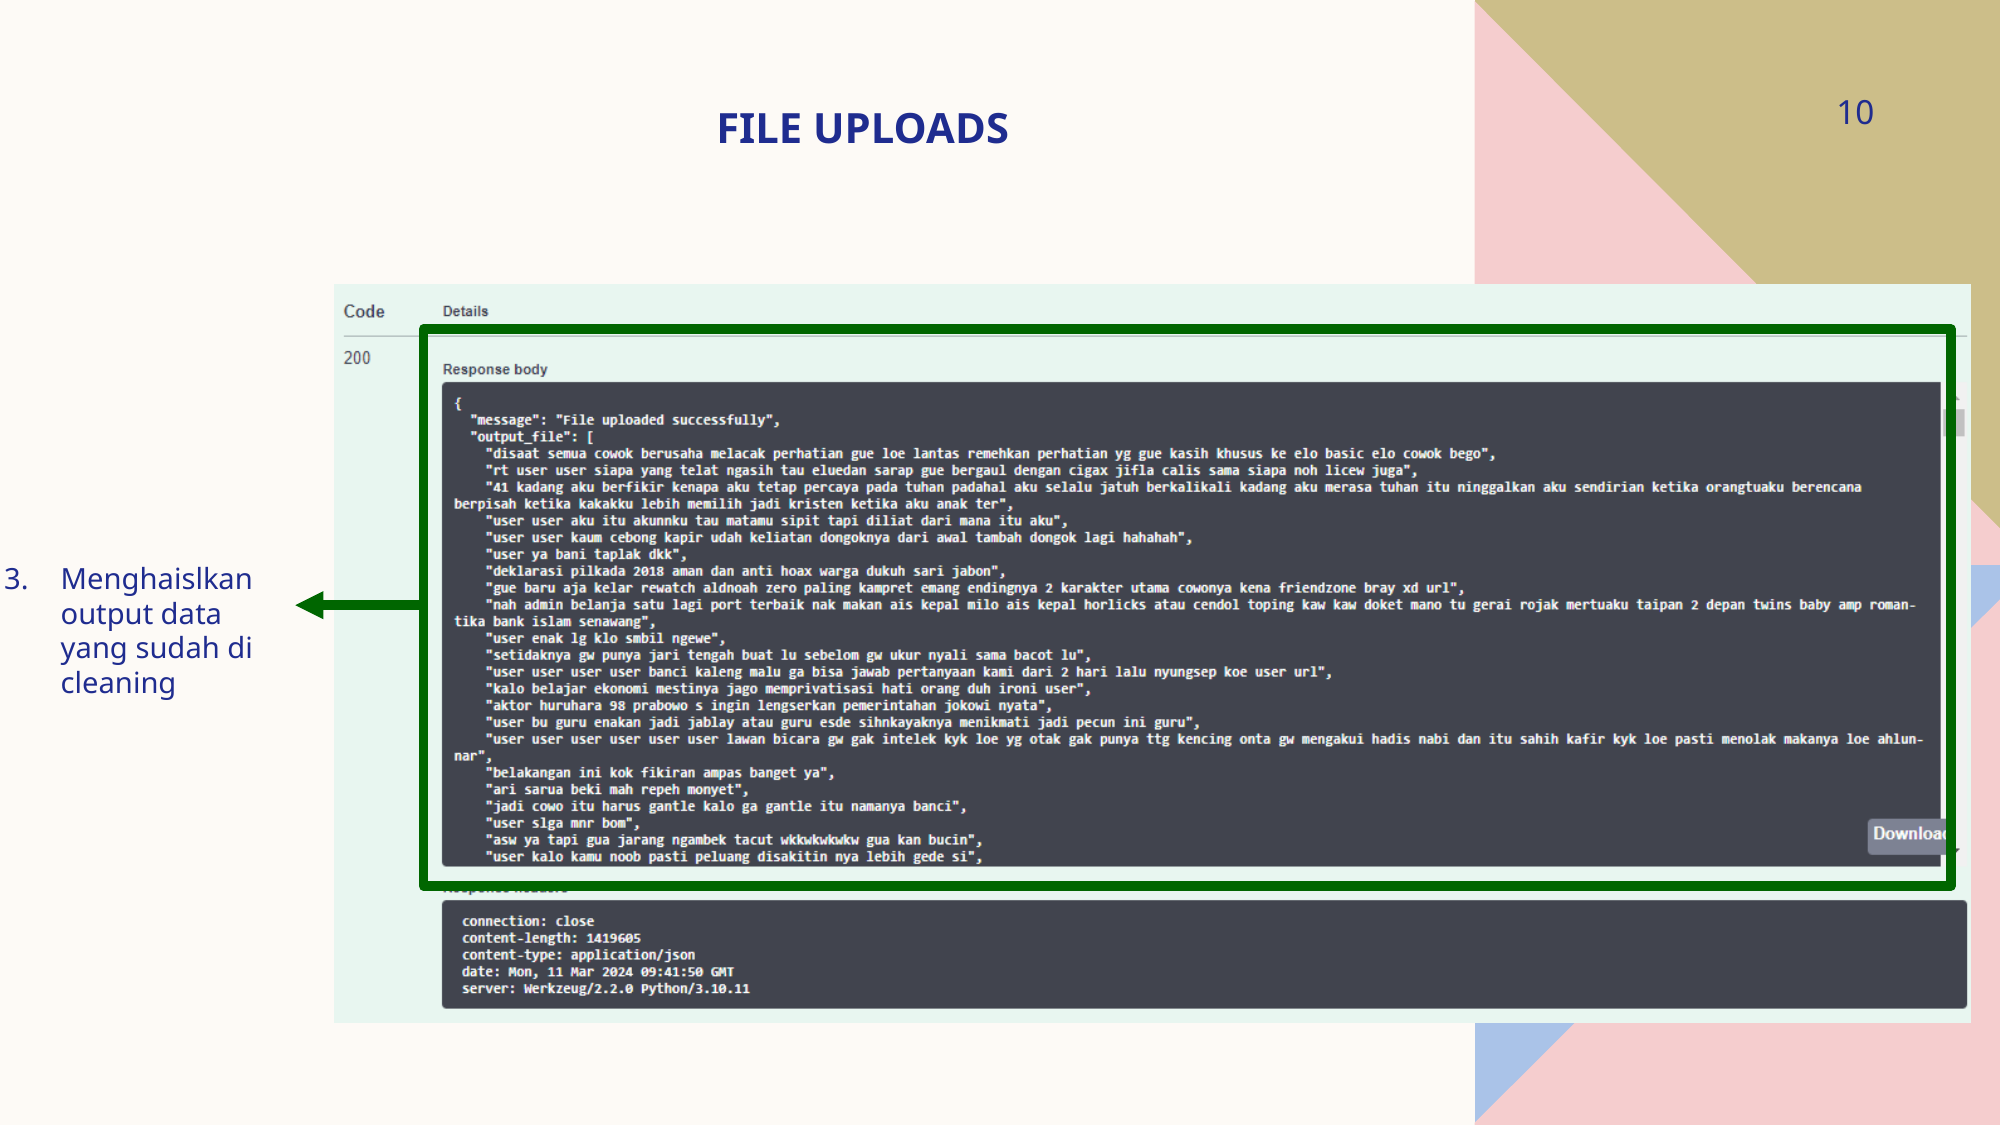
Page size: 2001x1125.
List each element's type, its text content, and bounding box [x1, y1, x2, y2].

slide_number 10 [1712, 75, 1875, 153]
picture [334, 284, 1971, 1023]
text_box Menghaislkan output data yang sudah di cleaning [0, 559, 296, 668]
title file uploads [194, 74, 1532, 152]
